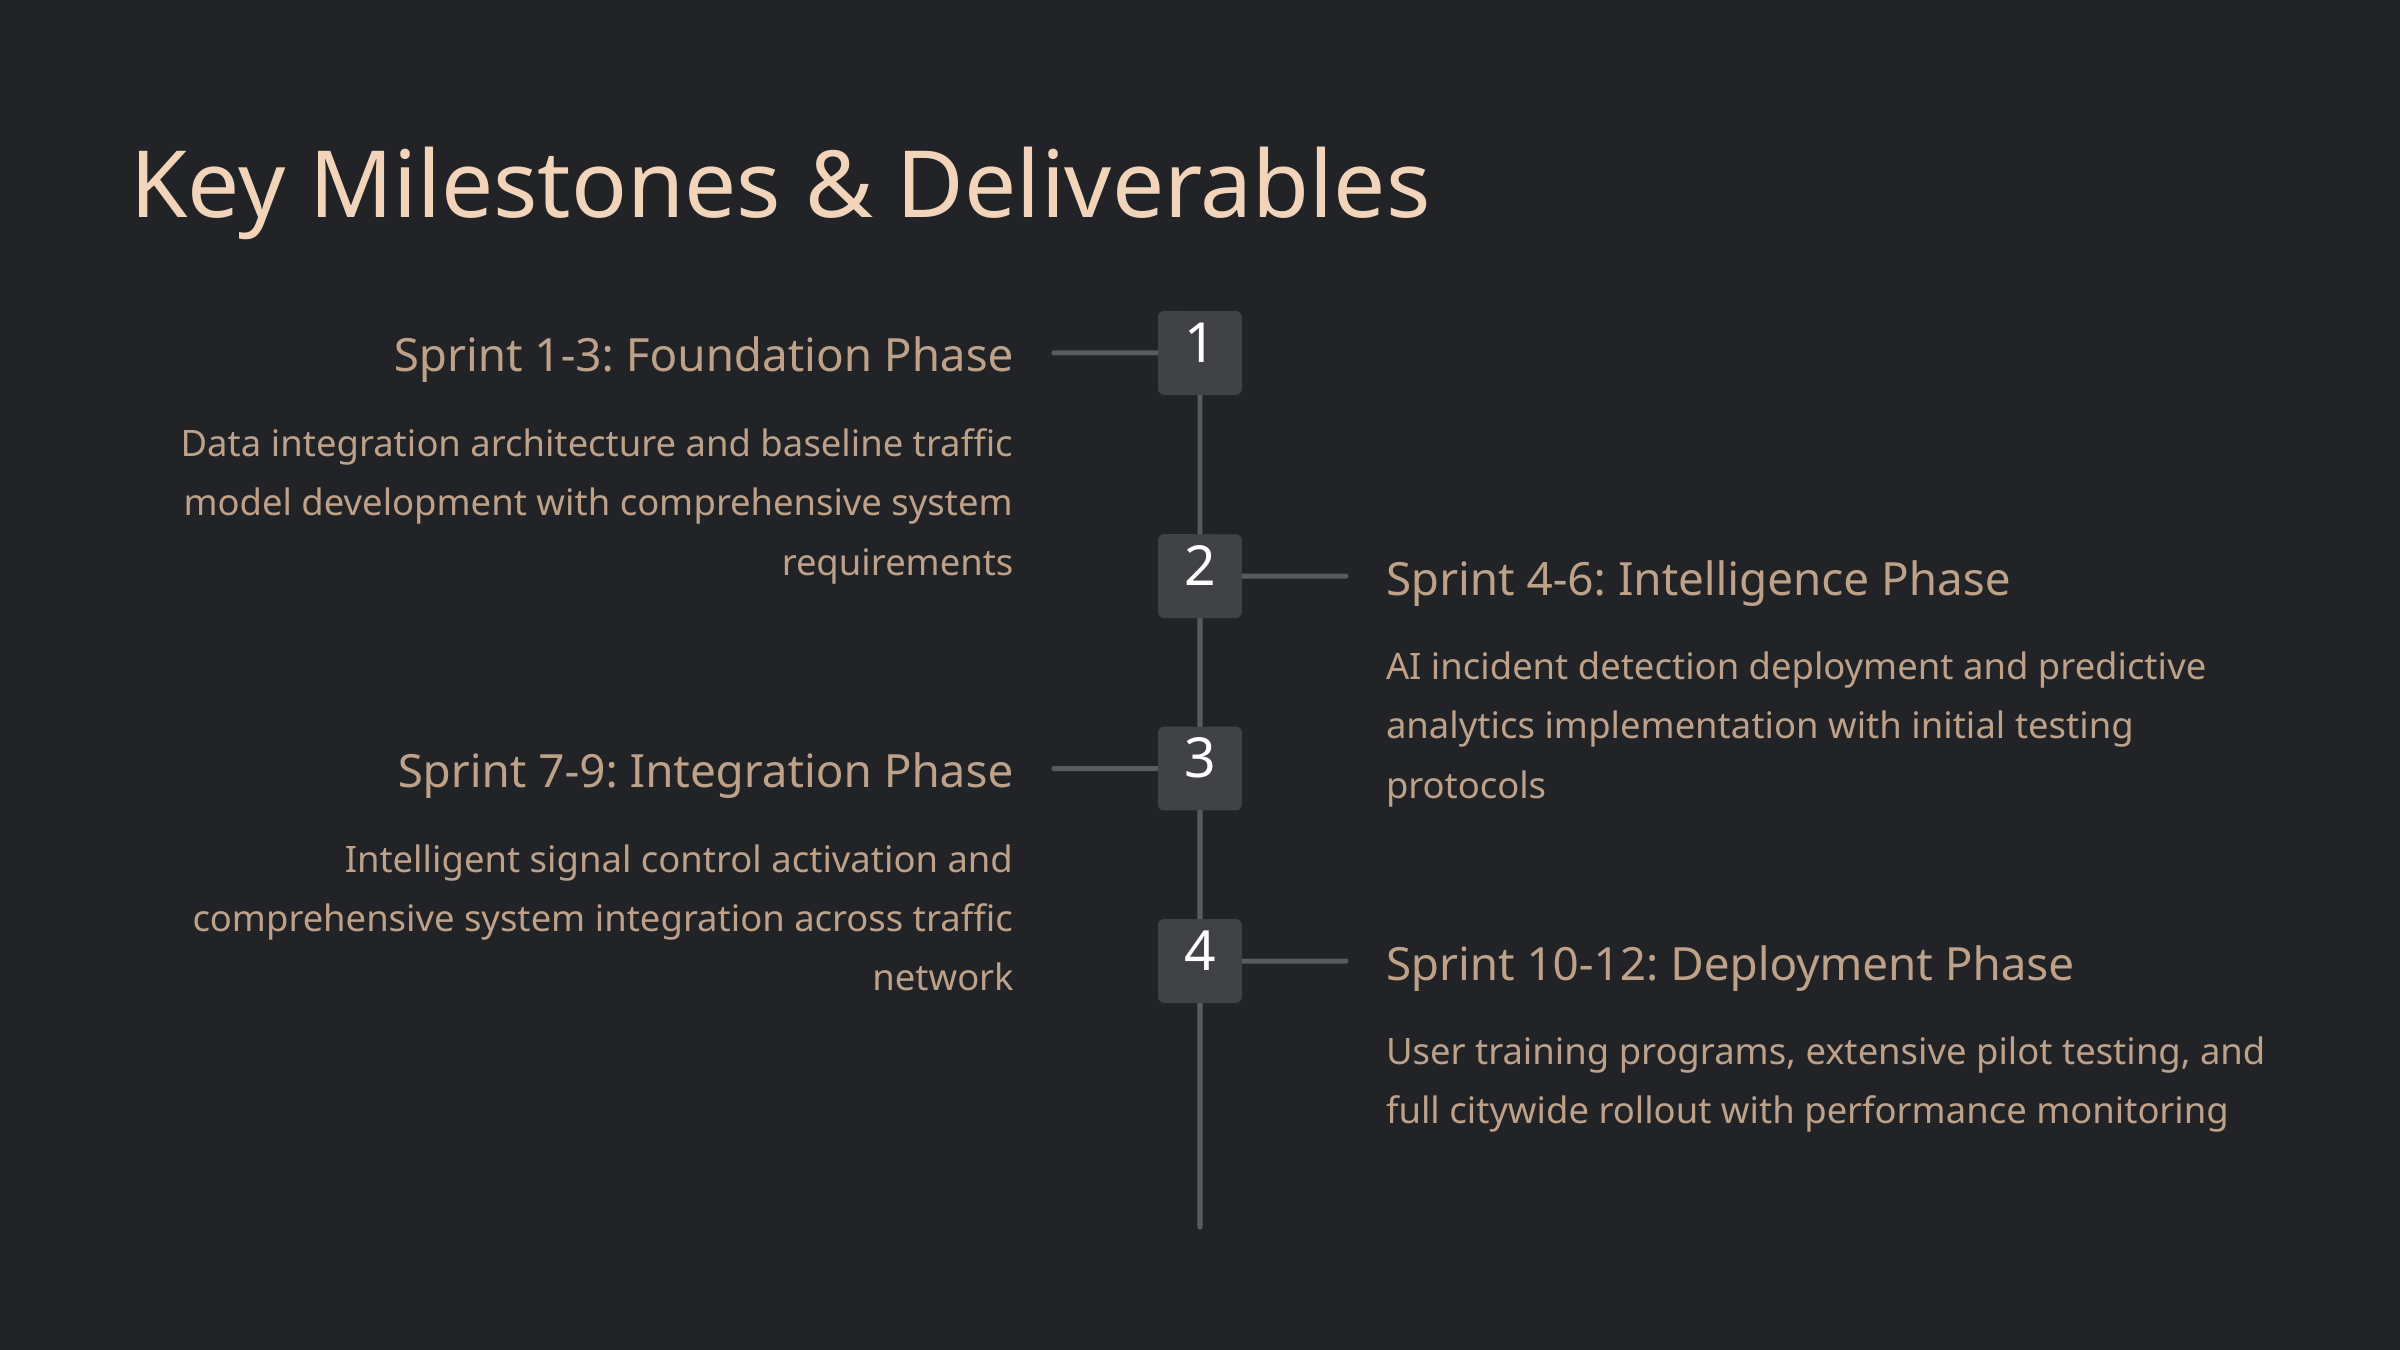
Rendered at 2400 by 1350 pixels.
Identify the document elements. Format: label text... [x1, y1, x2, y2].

text_box [1197, 395, 1203, 534]
text_box [1051, 766, 1158, 772]
text_box [1197, 811, 1203, 919]
text_box [1158, 726, 1242, 811]
text_box [1197, 1003, 1203, 1230]
text_box [1242, 958, 1349, 964]
text_box 3 [1172, 733, 1228, 804]
text_box Sprint 1-3: Foundation Phase [370, 323, 1014, 382]
text_box 2 [1172, 541, 1228, 611]
text_box Intelligent signal control activation and comprehensive system integration across traffic network [130, 819, 1014, 999]
text_box [1197, 619, 1203, 726]
text_box 4 [1172, 926, 1228, 996]
text_box [1051, 350, 1158, 356]
text_box AI incident detection deployment and predictive analytics implementation with initial testing protocols [1386, 627, 2270, 806]
text_box [1158, 919, 1242, 1003]
text_box Data integration architecture and baseline traffic model development with comprehensive system requirements [130, 404, 1014, 583]
text_box Sprint 10-12: Deployment Phase [1386, 931, 2093, 990]
text_box Sprint 7-9: Integration Phase [378, 739, 1014, 798]
text_box Sprint 4-6: Intelligence Phase [1385, 547, 2040, 606]
text_box [1158, 534, 1242, 619]
text_box Key Milestones & Deliverables [130, 120, 1486, 237]
text_box [1242, 573, 1349, 579]
text_box [1158, 310, 1242, 395]
text_box User training programs, extensive pilot testing, and full citywide rollout with performance monitoring [1386, 1012, 2270, 1132]
text_box 1 [1172, 318, 1228, 388]
